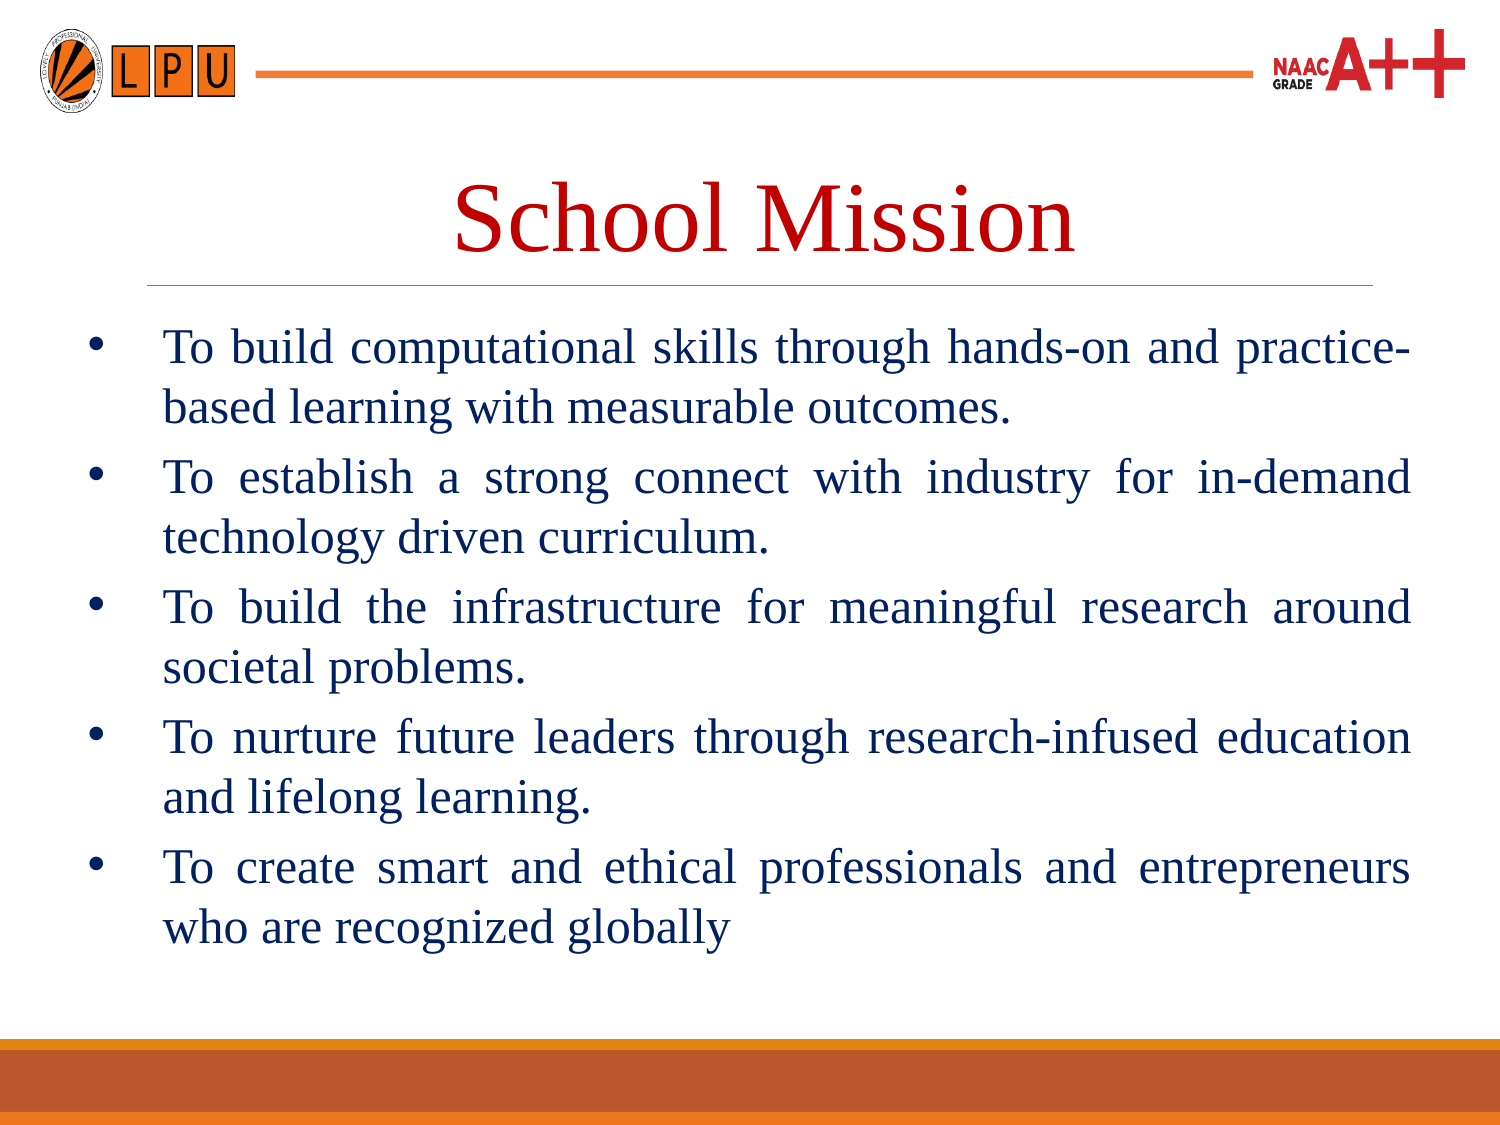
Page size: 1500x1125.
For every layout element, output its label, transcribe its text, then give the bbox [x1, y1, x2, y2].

title School Mission [150, 151, 1379, 273]
picture [40, 29, 235, 113]
picture [1273, 29, 1465, 98]
list To build computational skills through hands-on and practice-based learning with measurable outcomes. To establish a strong connect with industry for in-demand technology driven curriculum. To build the infrastructure for meaningful research around societal problems. To nurture future leaders through research-infused education and lifelong learning. To create smart and ethical professionals and entrepreneurs who are recognized globally [87, 313, 1413, 1050]
